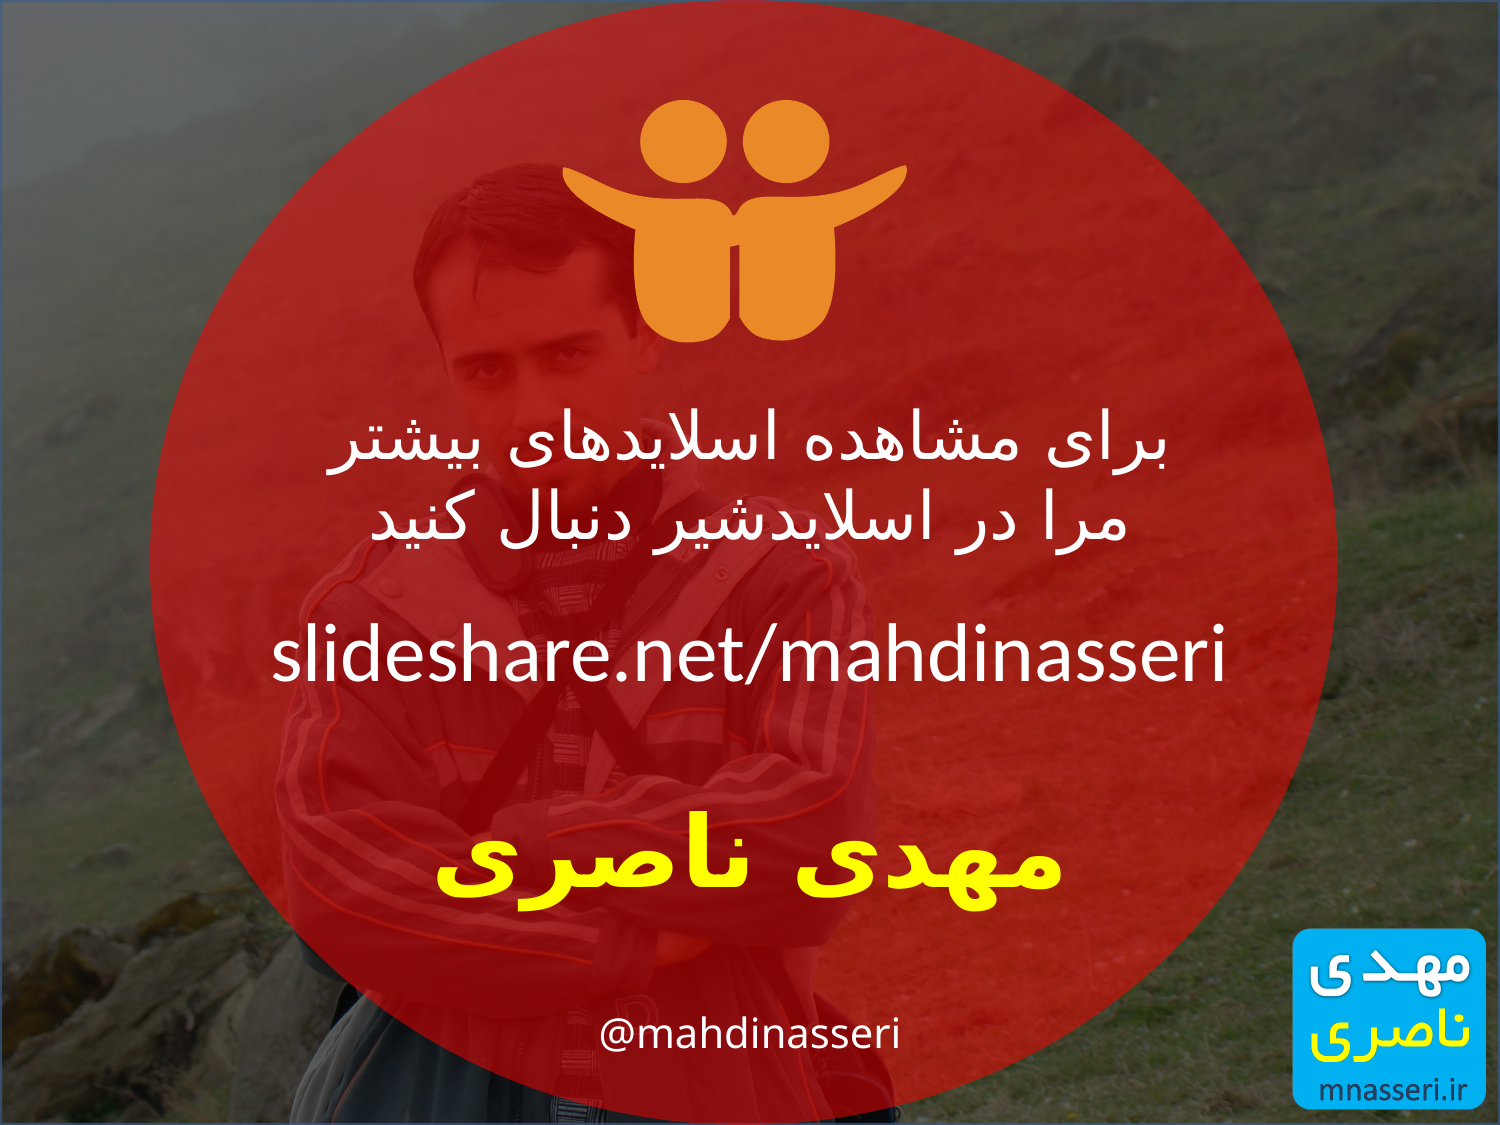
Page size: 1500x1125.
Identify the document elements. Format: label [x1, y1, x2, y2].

picture [0, 0, 1500, 1125]
text_box [562, 99, 908, 343]
